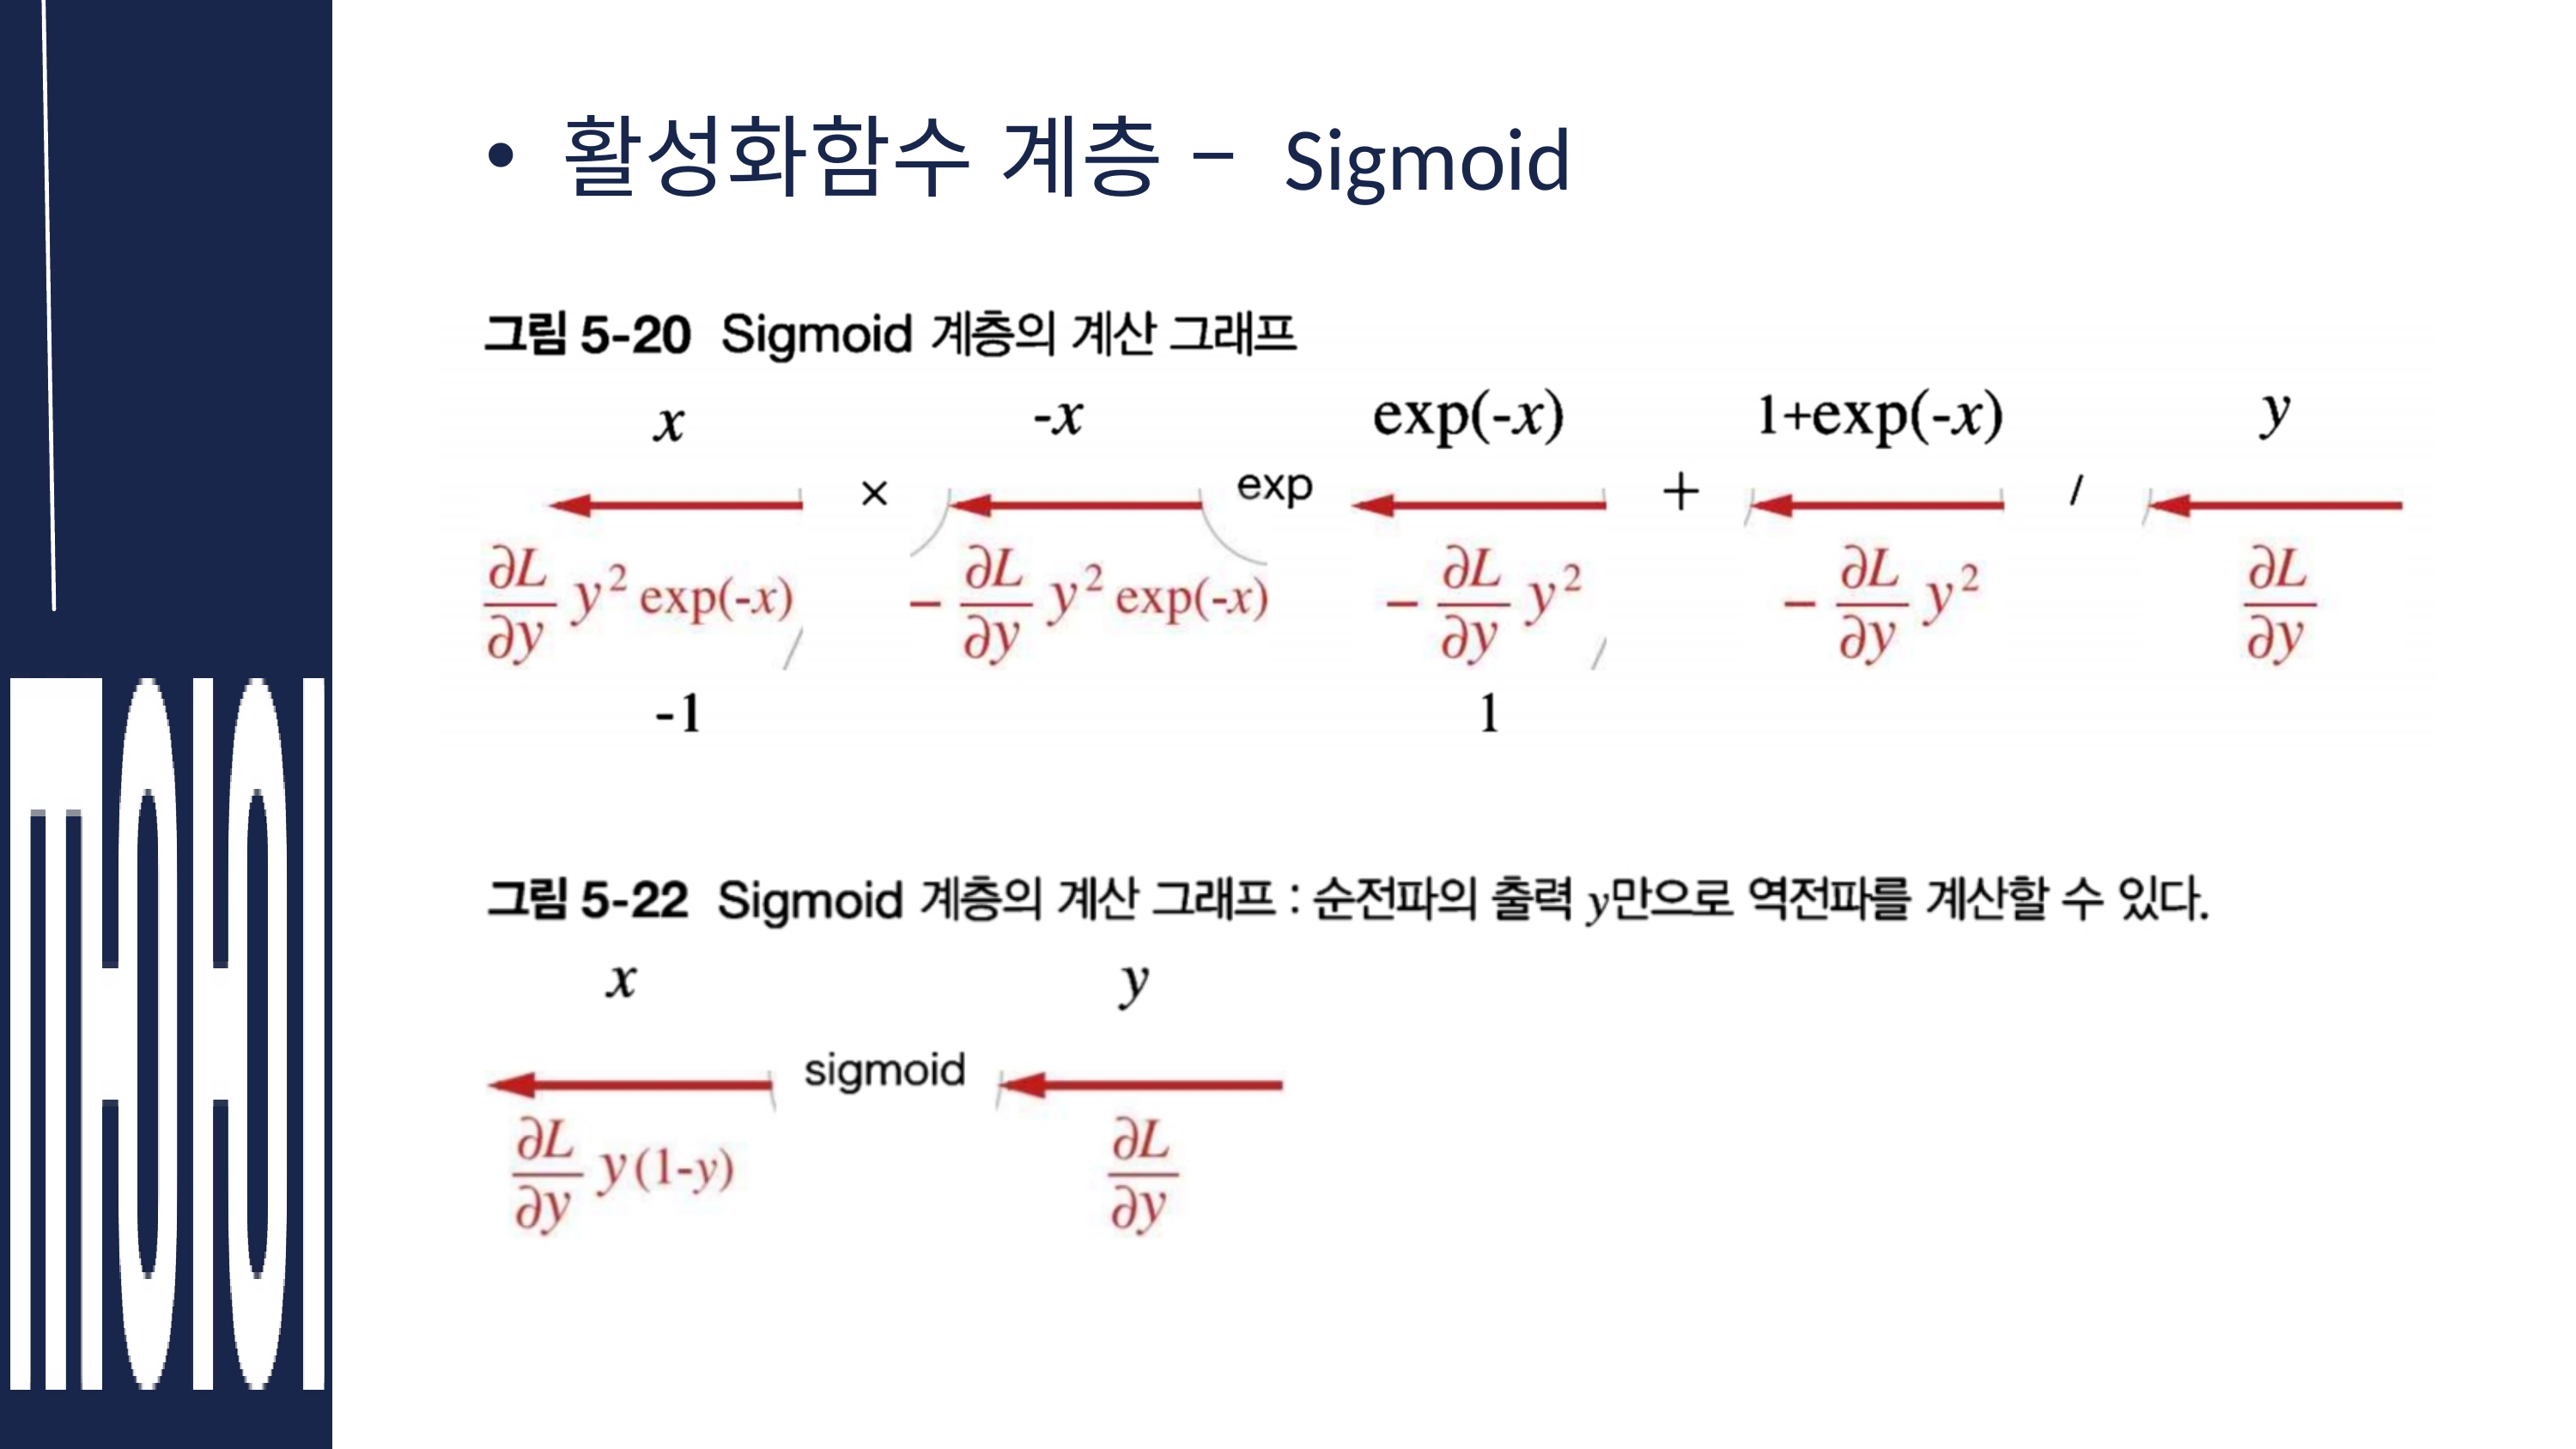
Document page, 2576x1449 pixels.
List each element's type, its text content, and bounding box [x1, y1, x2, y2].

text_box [0, 0, 333, 1449]
text_box 활성화함수 계층 – Sigmoid [410, 84, 1787, 209]
picture [405, 840, 2262, 1311]
picture [440, 299, 2437, 748]
